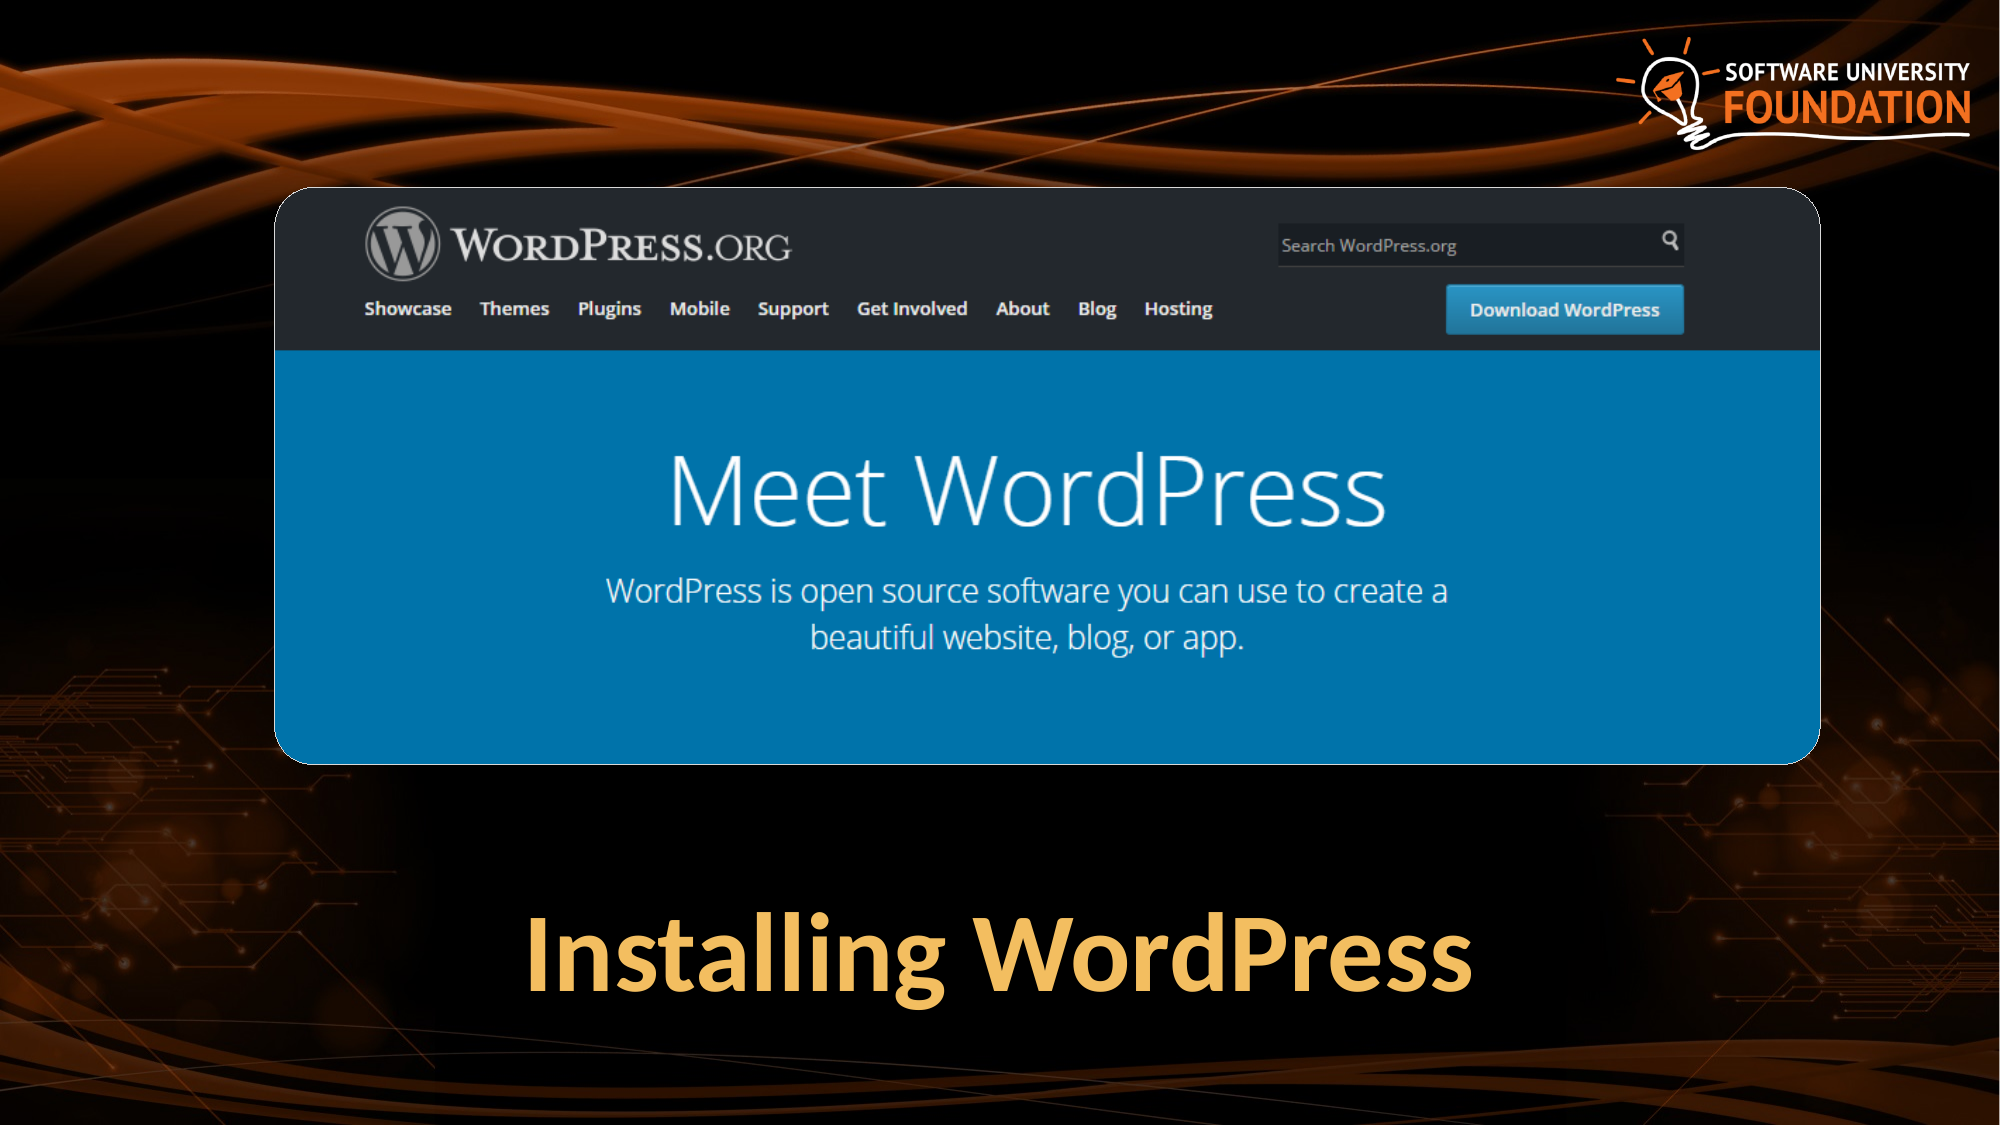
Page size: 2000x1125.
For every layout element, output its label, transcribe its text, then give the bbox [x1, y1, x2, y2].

title Installing WordPress [99, 887, 1900, 1023]
picture [0, 0, 2000, 1125]
